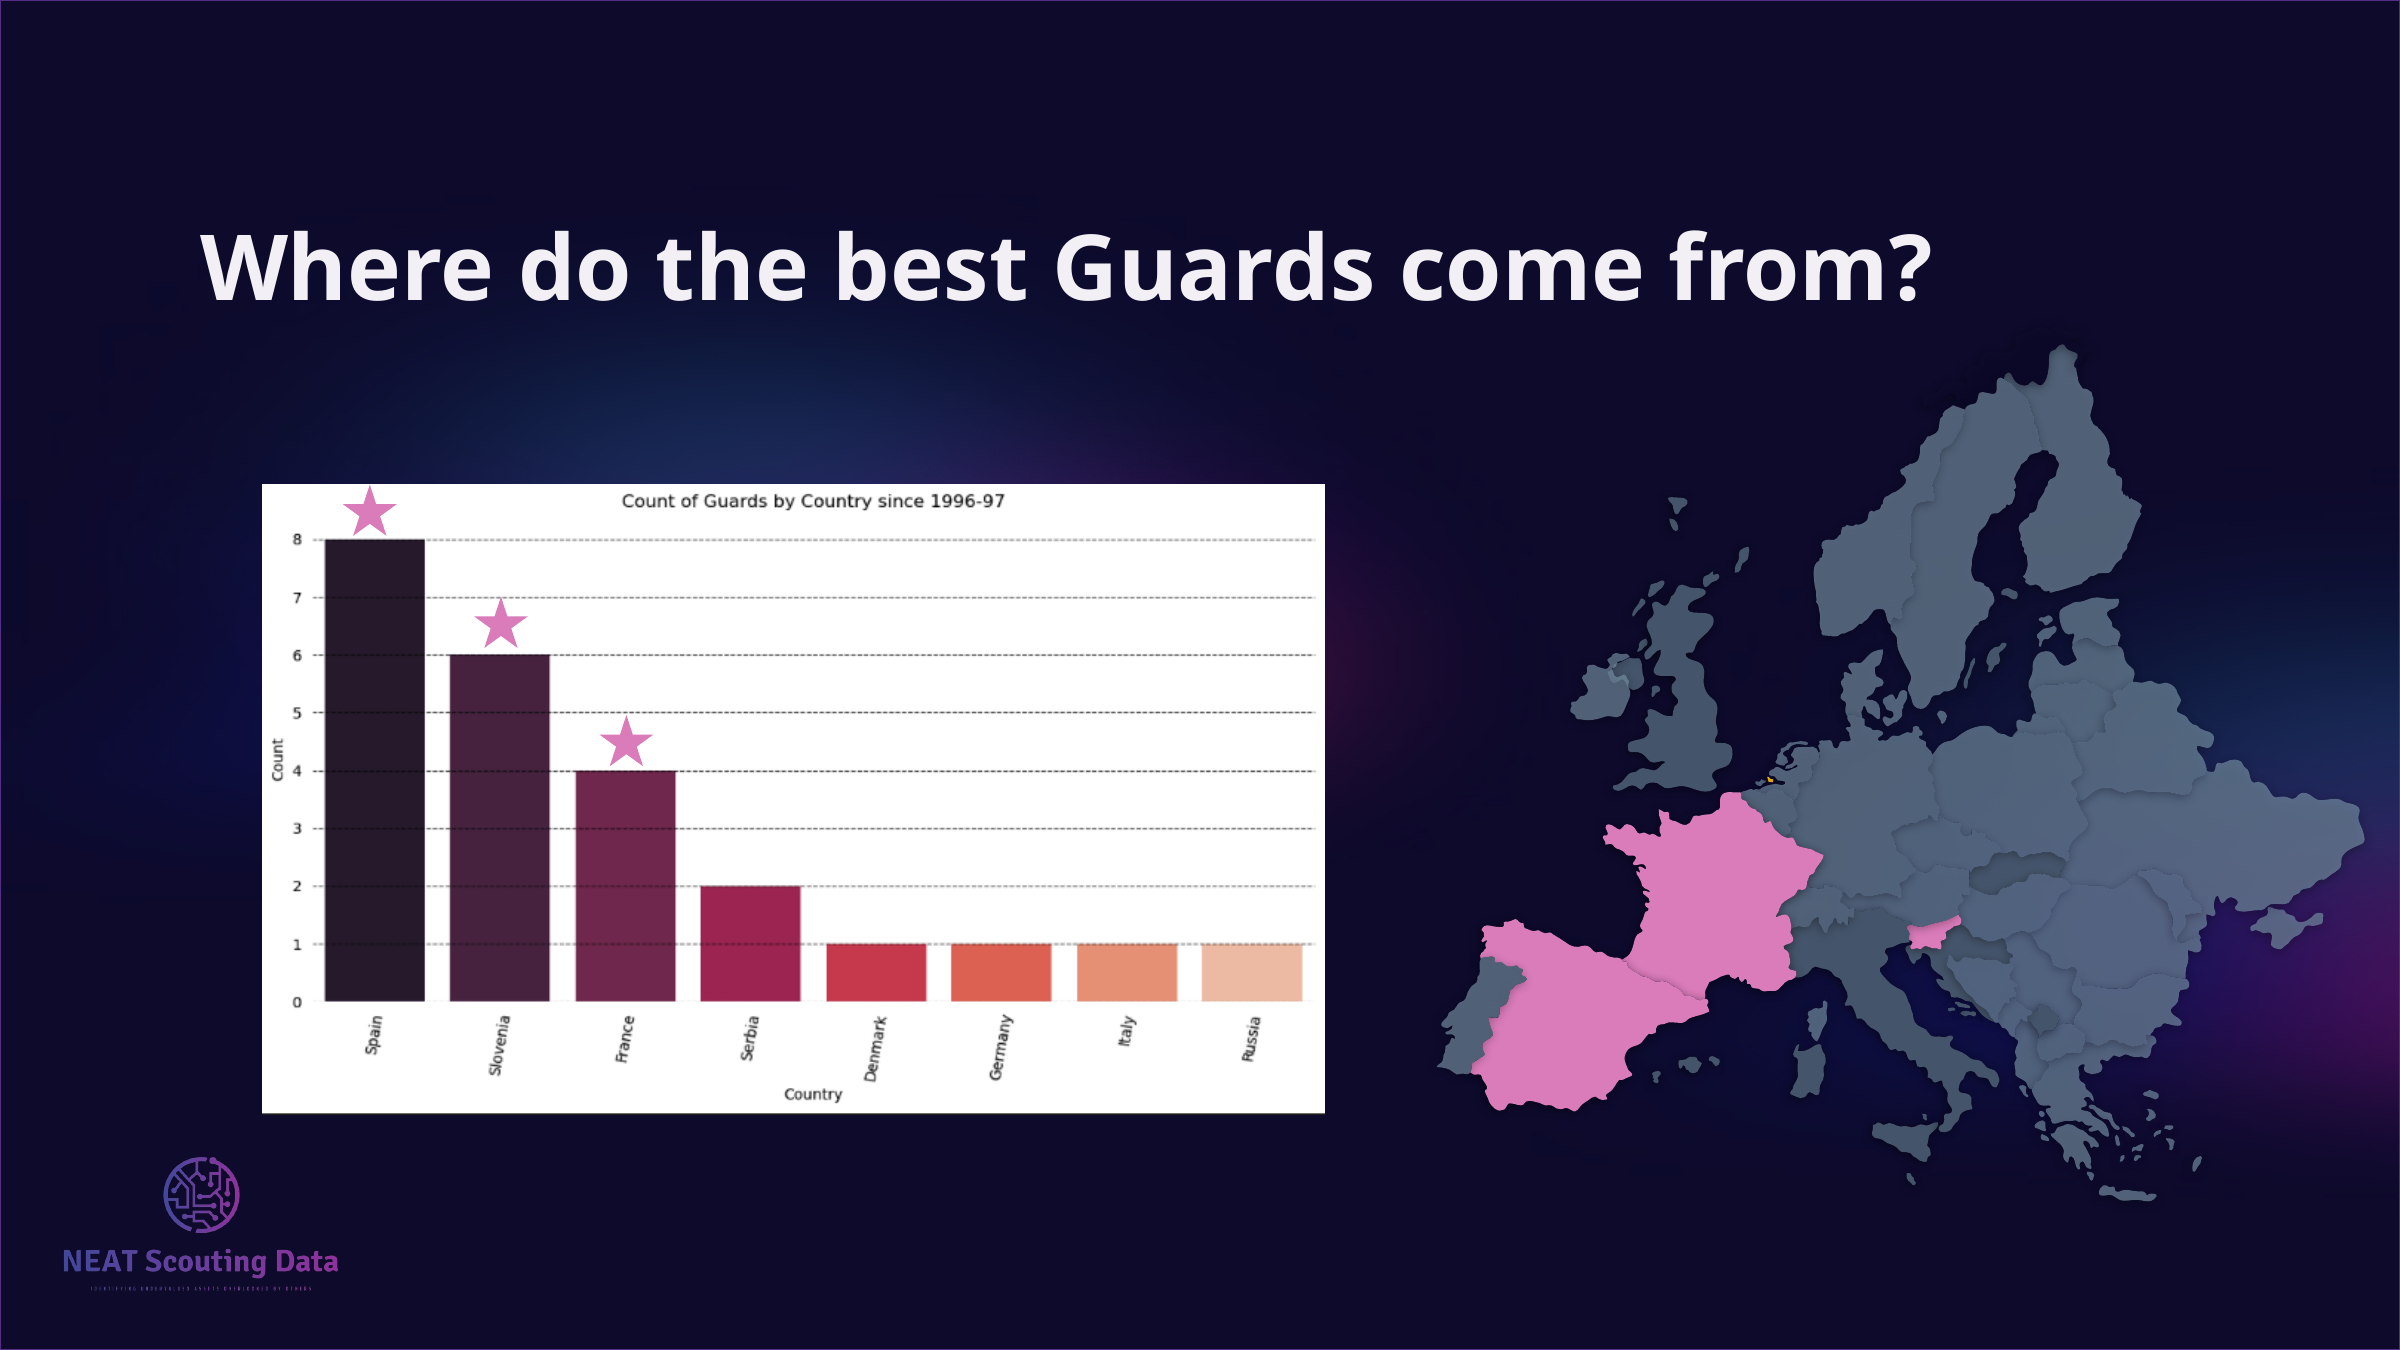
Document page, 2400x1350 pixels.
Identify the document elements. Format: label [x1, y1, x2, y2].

picture [0, 0, 2400, 1350]
text_box [1436, 324, 2366, 1202]
